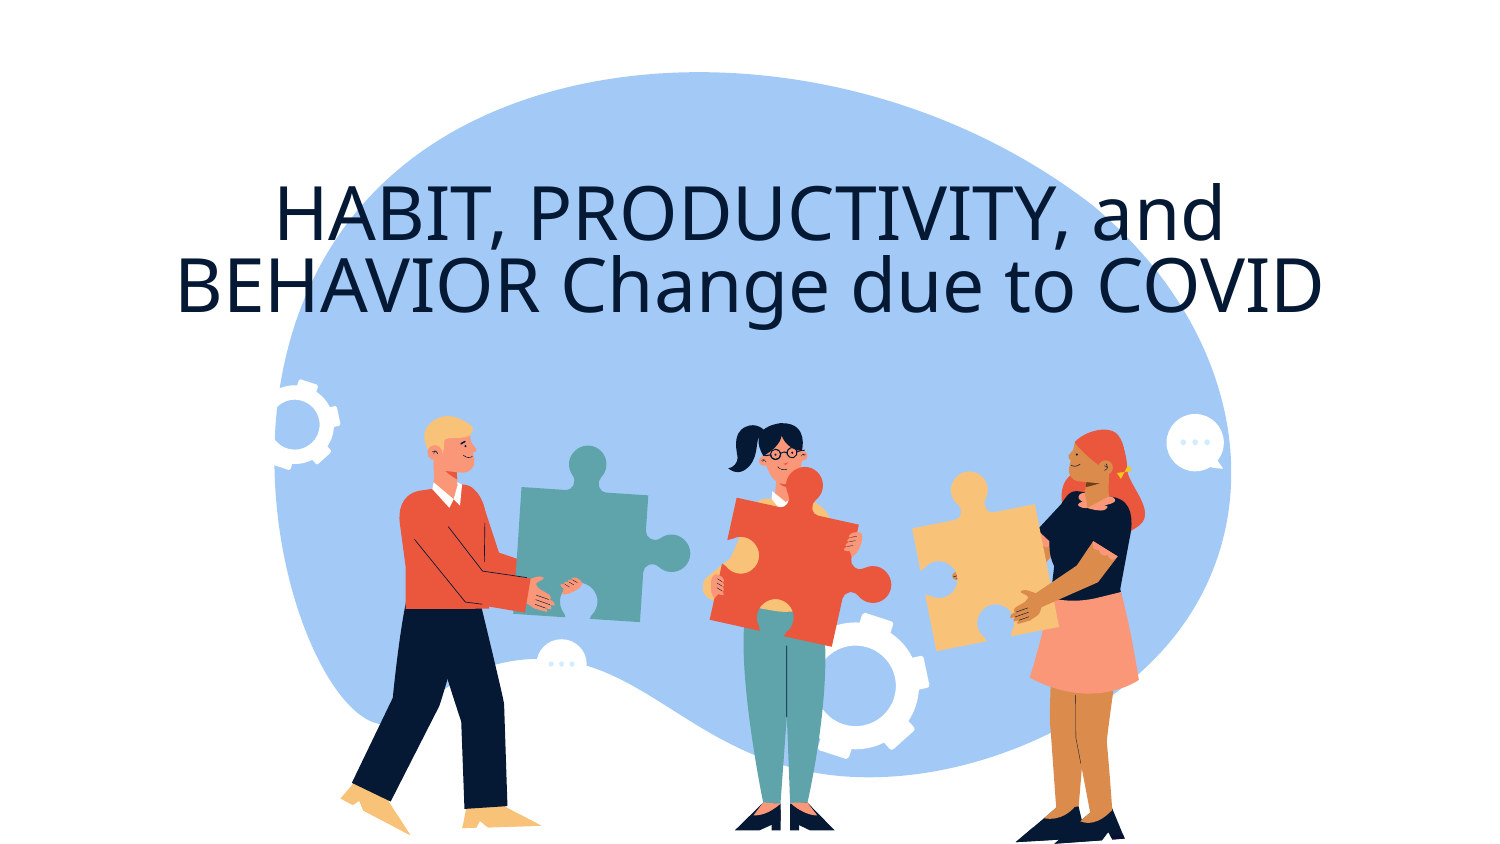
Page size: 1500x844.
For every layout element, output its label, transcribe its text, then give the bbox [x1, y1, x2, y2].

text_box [1166, 413, 1225, 472]
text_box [340, 415, 1158, 844]
text_box [1162, 437, 1232, 651]
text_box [248, 379, 930, 760]
title HABIT, PRODUCTIVITY, and BEHAVIOR Change due to COVID [128, 82, 1372, 342]
text_box [592, 72, 811, 82]
text_box [281, 342, 1226, 417]
